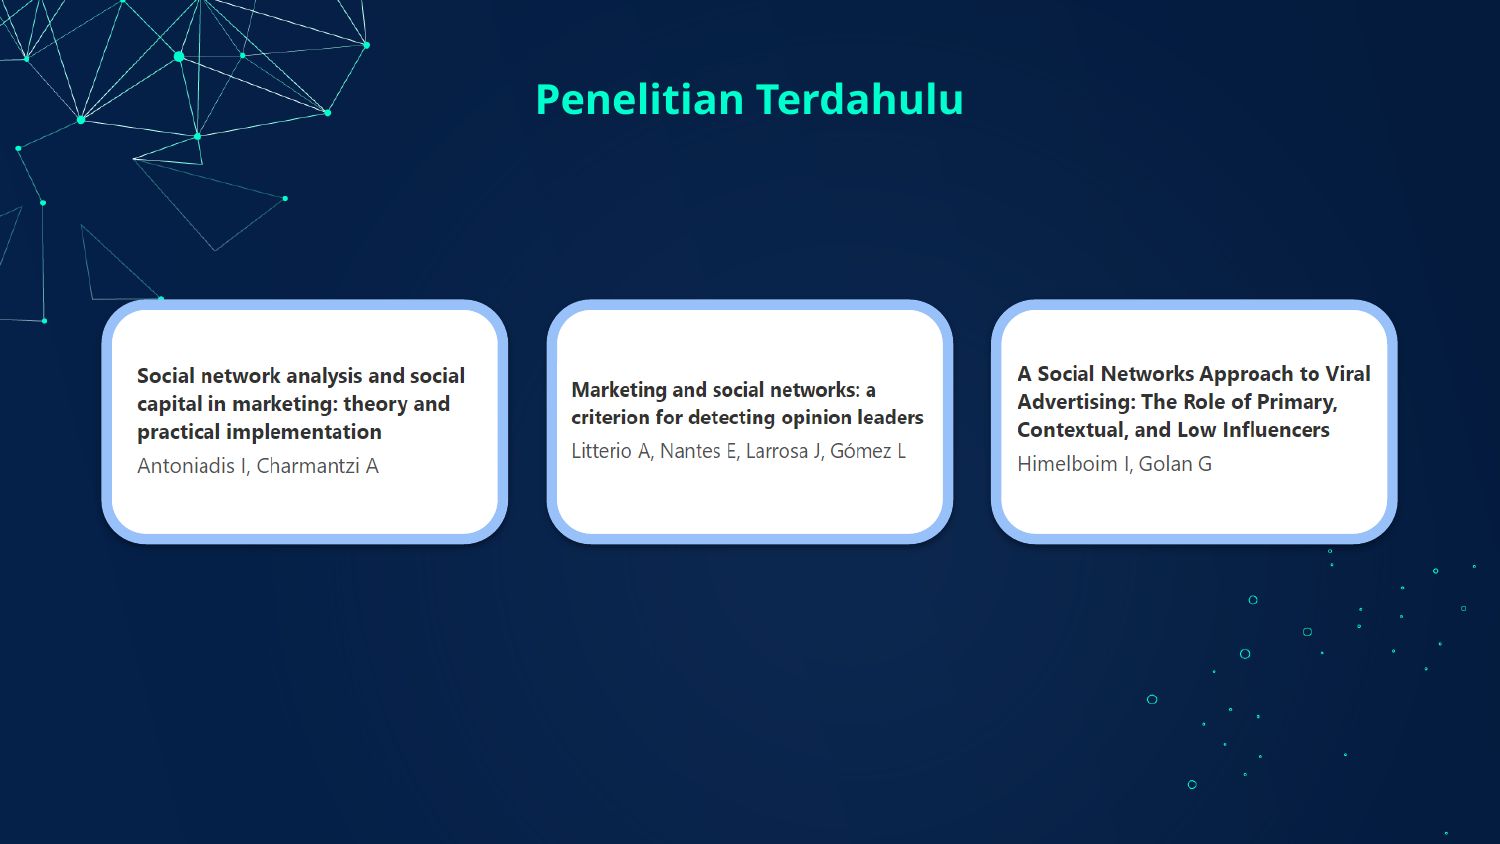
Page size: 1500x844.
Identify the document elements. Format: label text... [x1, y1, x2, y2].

picture [0, 0, 1500, 844]
title Penelitian Terdahulu [322, 57, 1178, 138]
text_box [106, 304, 503, 540]
text_box [551, 304, 949, 540]
text_box [996, 304, 1393, 540]
